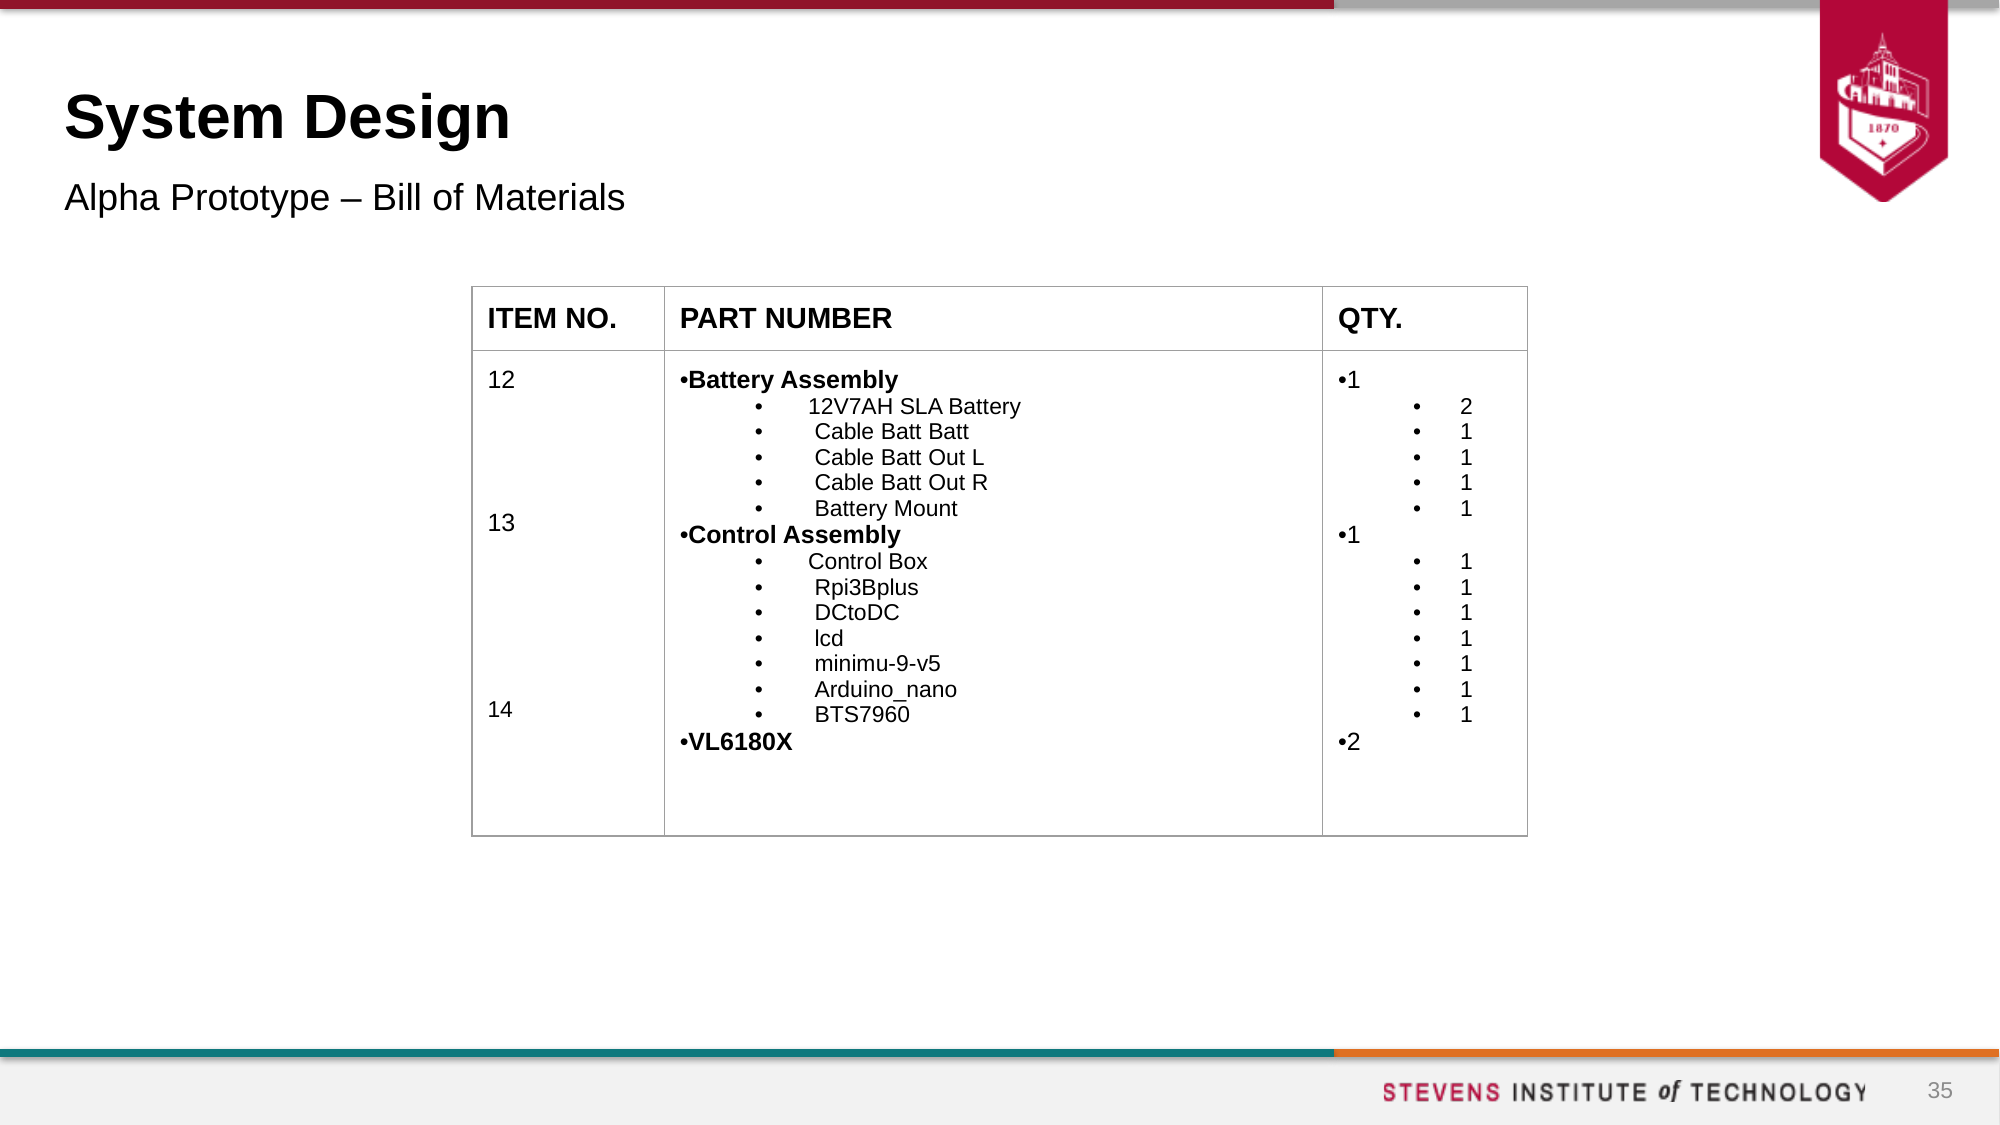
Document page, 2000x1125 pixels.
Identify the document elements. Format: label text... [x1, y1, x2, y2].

table_header PART NUMBER [665, 287, 1322, 350]
list Alpha Prototype – Bill of Materials [49, 165, 1650, 232]
table_cell 12 13 14 [473, 351, 664, 835]
slide_number 35 [1901, 1059, 1980, 1120]
table_cell 1 2 1 1 1 1 1 1 1 1 1 1 1 1 2 [1323, 351, 1527, 835]
table_cell Battery Assembly 12V7AH SLA Battery Cable Batt Batt Cable Batt Out L Cable Batt Out R Battery Mount Control Assembly Control Box Rpi3Bplus DCtoDC lcd minimu-9-v5 Arduino_nano BTS7960 VL6180X [665, 351, 1322, 835]
table_header ITEM NO. [473, 287, 664, 350]
title System Design [49, 68, 1647, 157]
table_header QTY. [1323, 287, 1527, 350]
